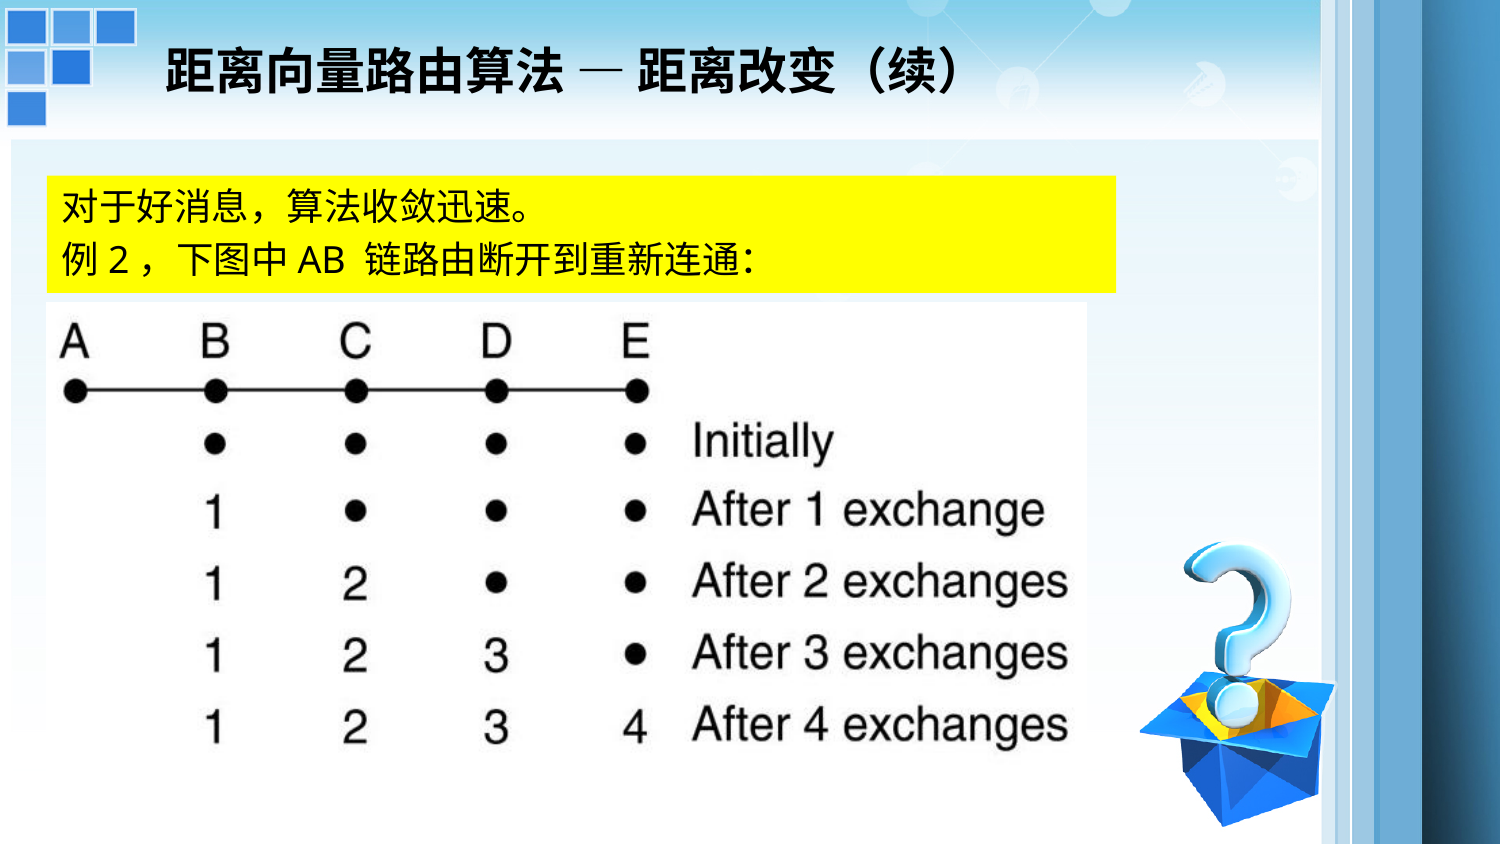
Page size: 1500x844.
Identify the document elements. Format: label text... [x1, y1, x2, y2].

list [46, 302, 1087, 774]
text_box 距离向量路由算法 — 距离改变（续） [150, 31, 1102, 107]
picture [0, 0, 1500, 844]
text_box 对于好消息，算法收敛迅速。 例2，下图中AB 链路由断开到重新连通： [46, 175, 1117, 293]
